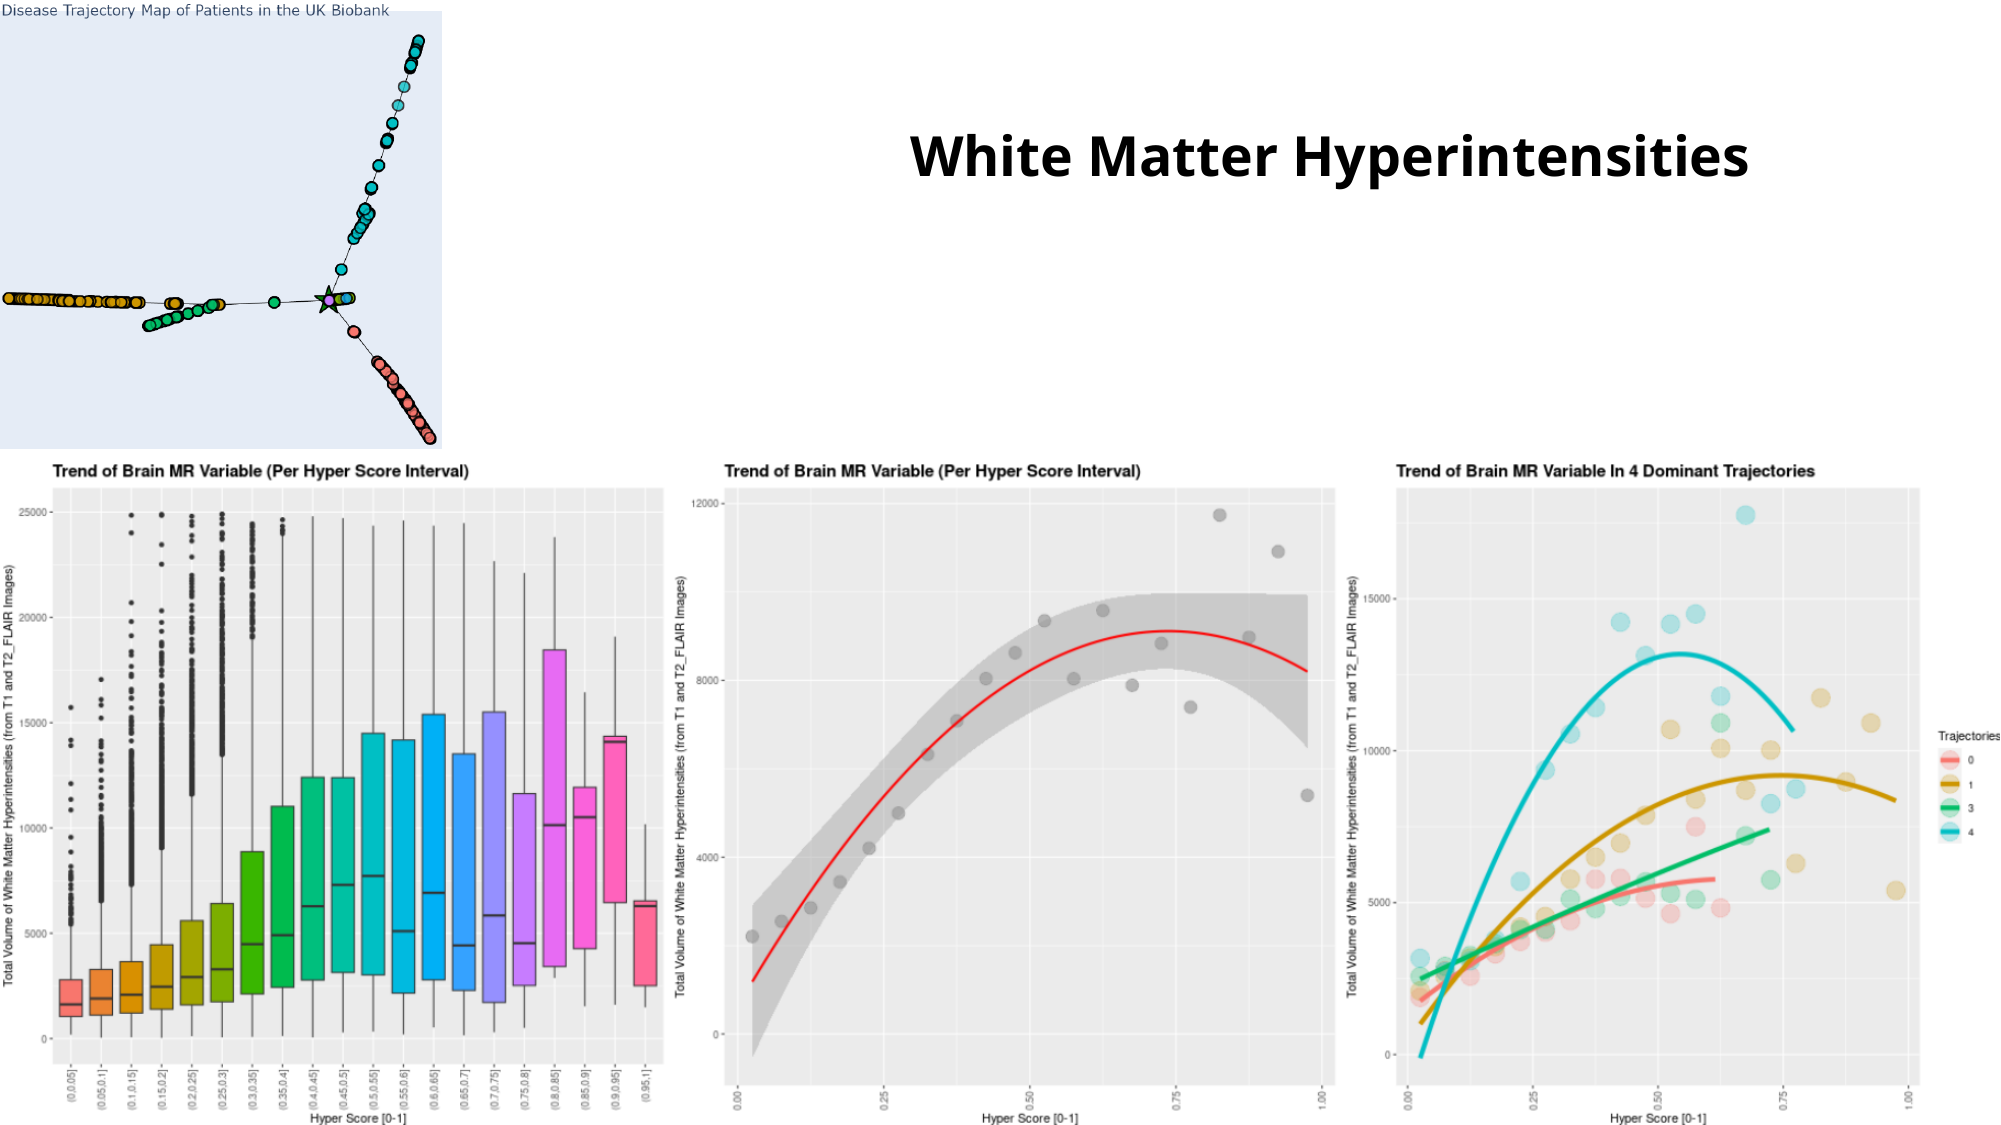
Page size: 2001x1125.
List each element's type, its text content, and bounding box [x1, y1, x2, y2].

picture [0, 460, 2000, 1125]
text_box White Matter Hyperintensities [772, 120, 1889, 196]
picture [0, 0, 442, 449]
